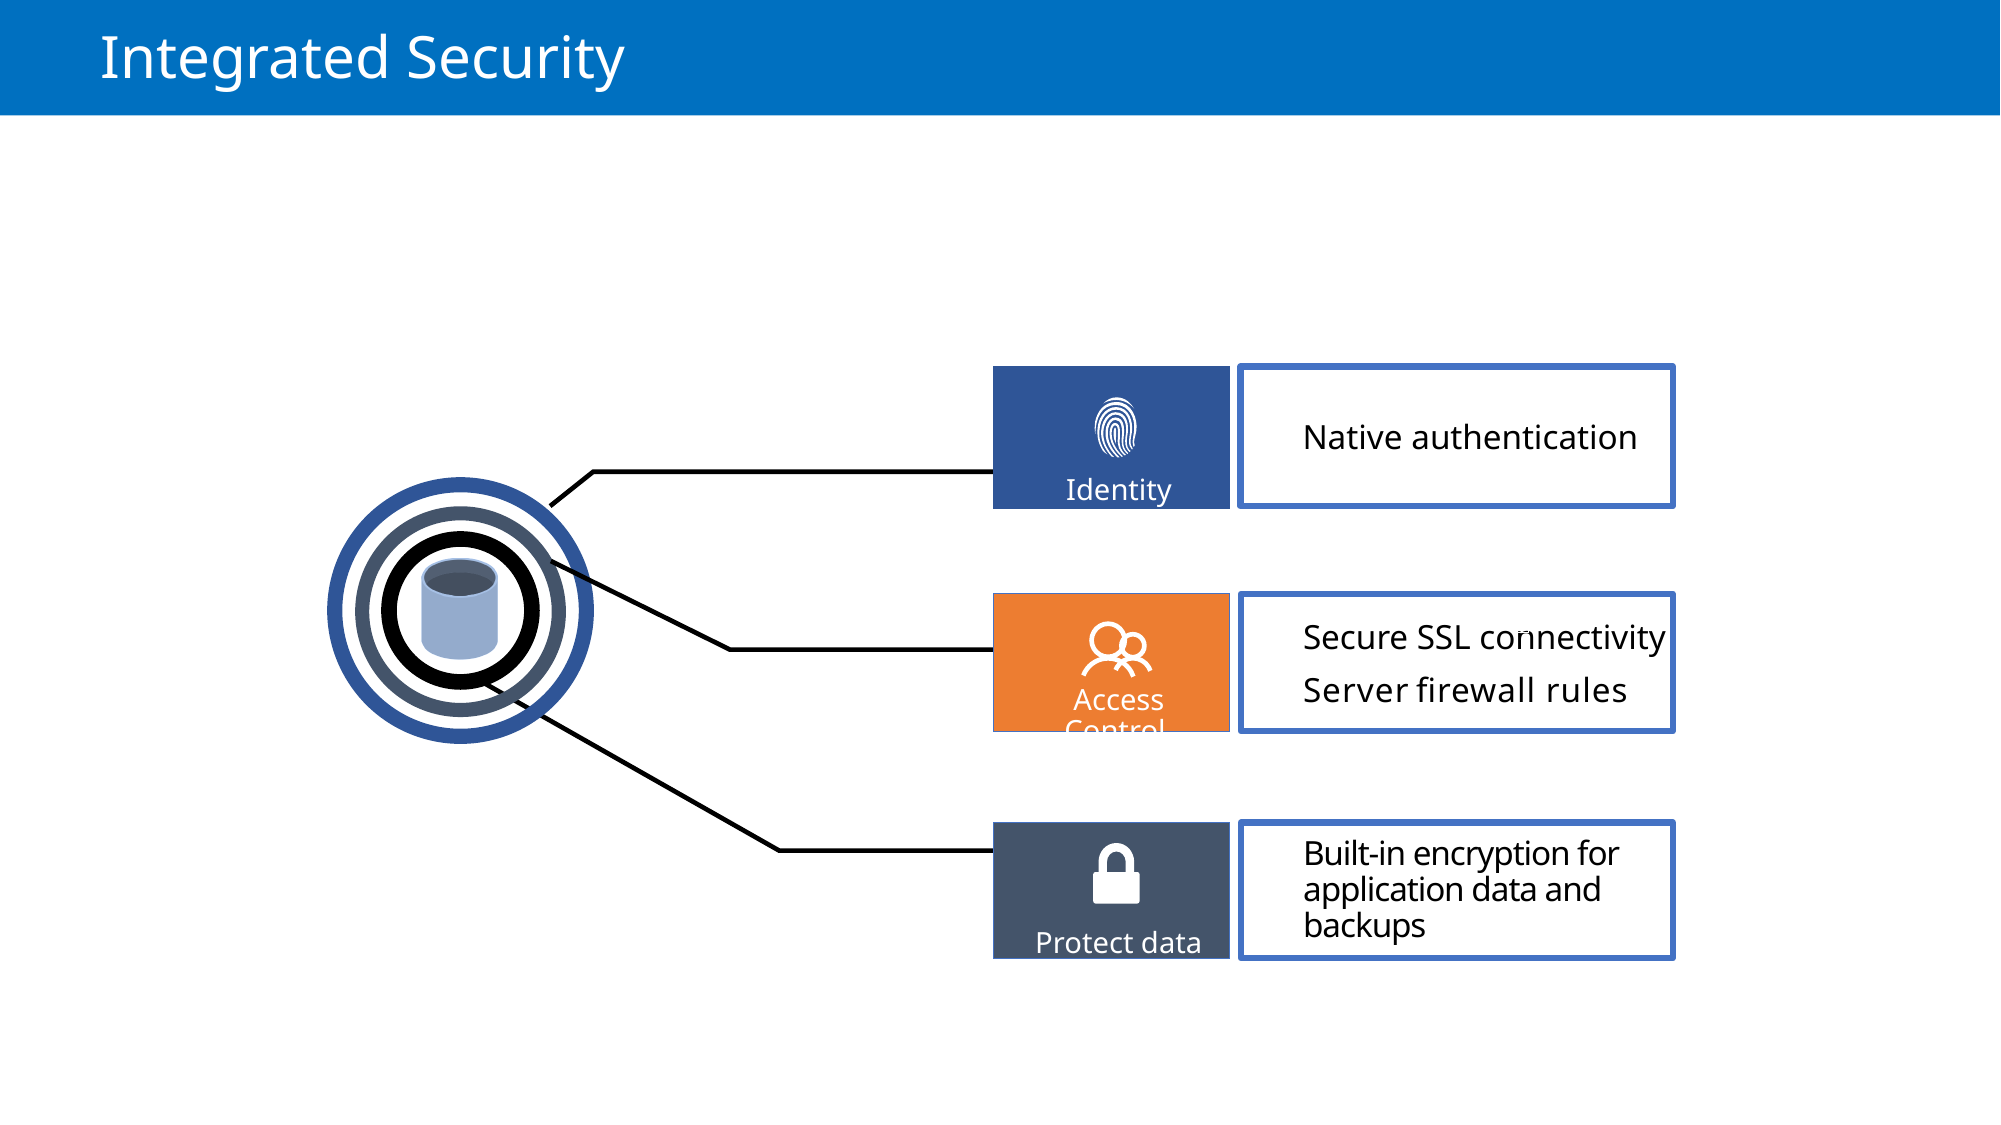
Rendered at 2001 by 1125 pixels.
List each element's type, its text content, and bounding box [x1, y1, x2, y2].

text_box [326, 366, 1674, 959]
title Integrated Security [100, 0, 1802, 122]
